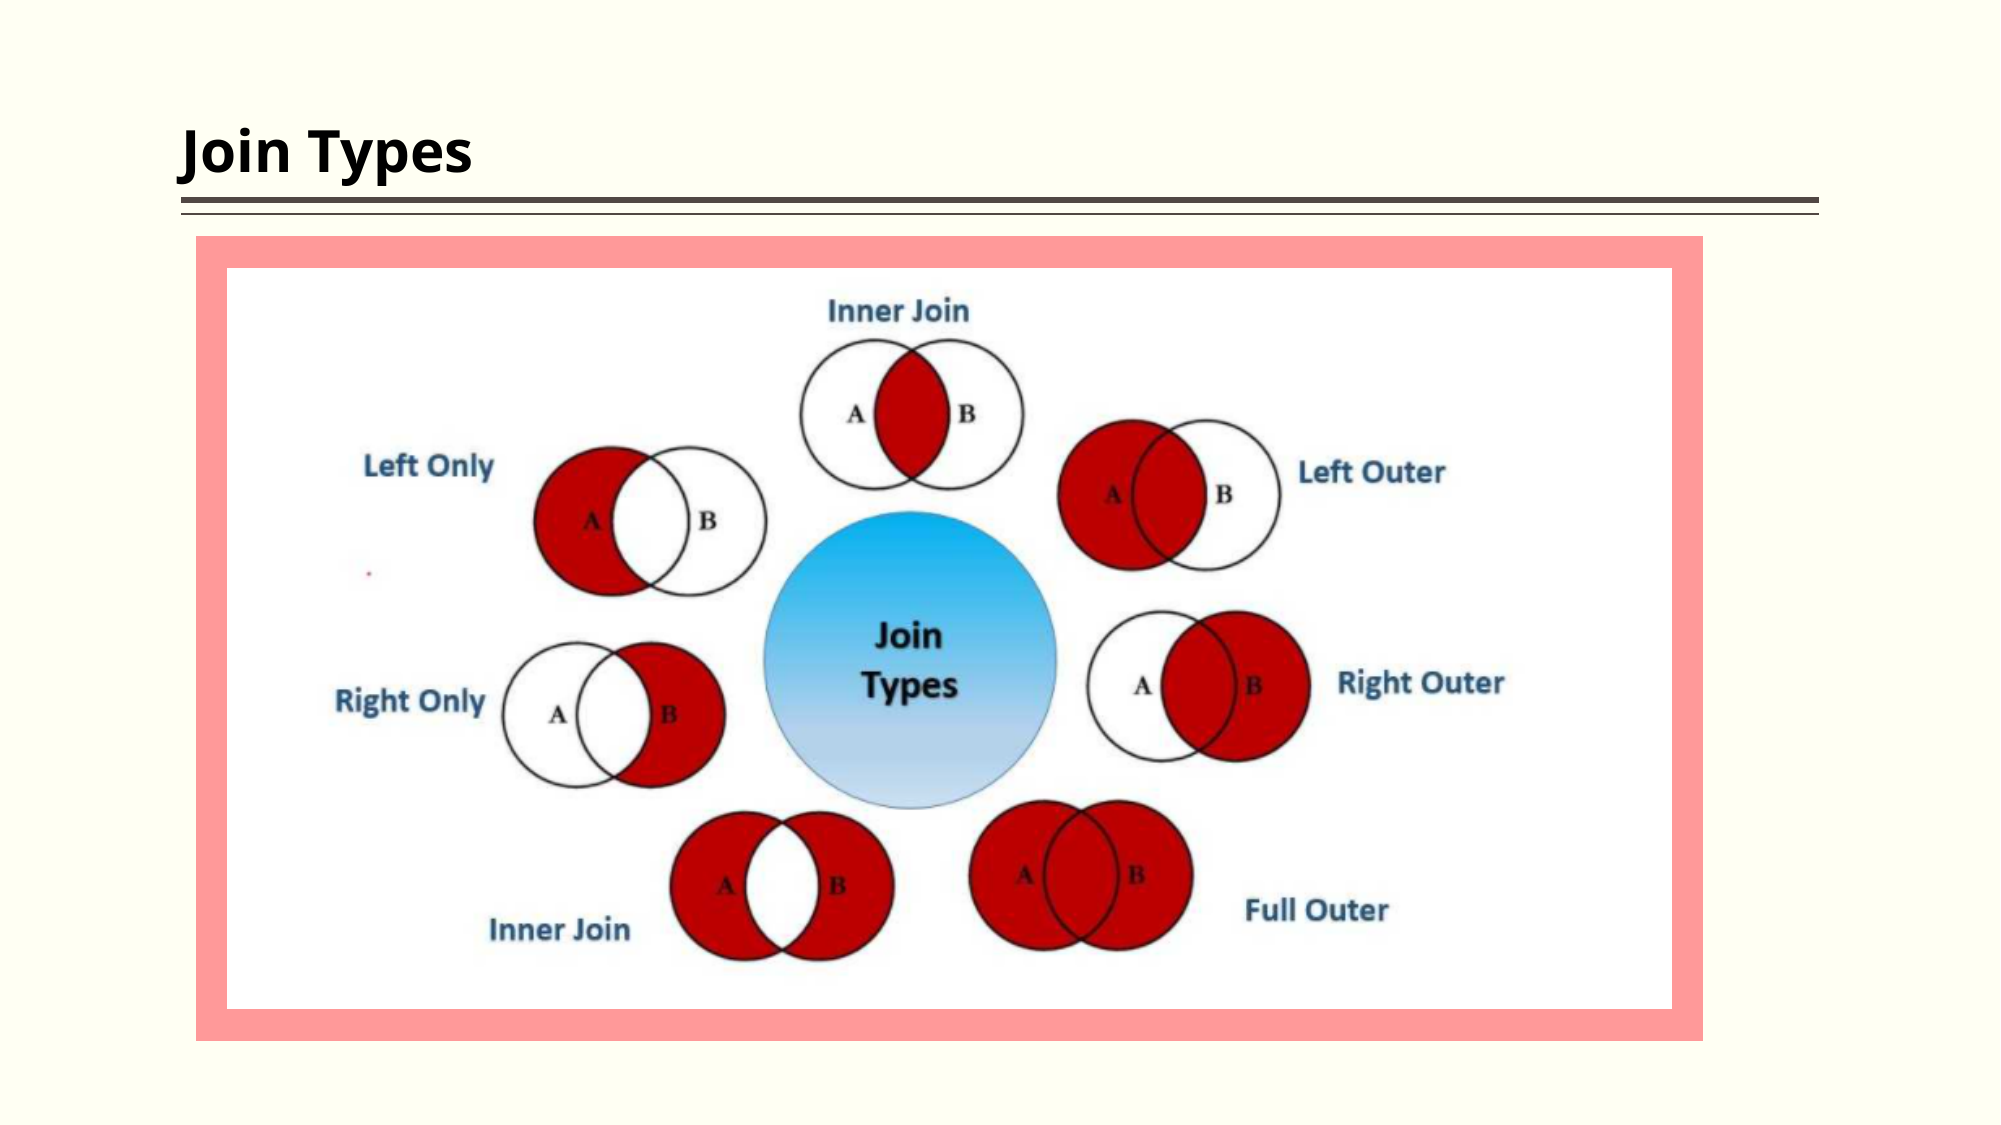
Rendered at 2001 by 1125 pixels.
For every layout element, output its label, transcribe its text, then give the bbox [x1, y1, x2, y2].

title Join Types [181, 12, 1819, 193]
picture [227, 267, 1672, 1010]
